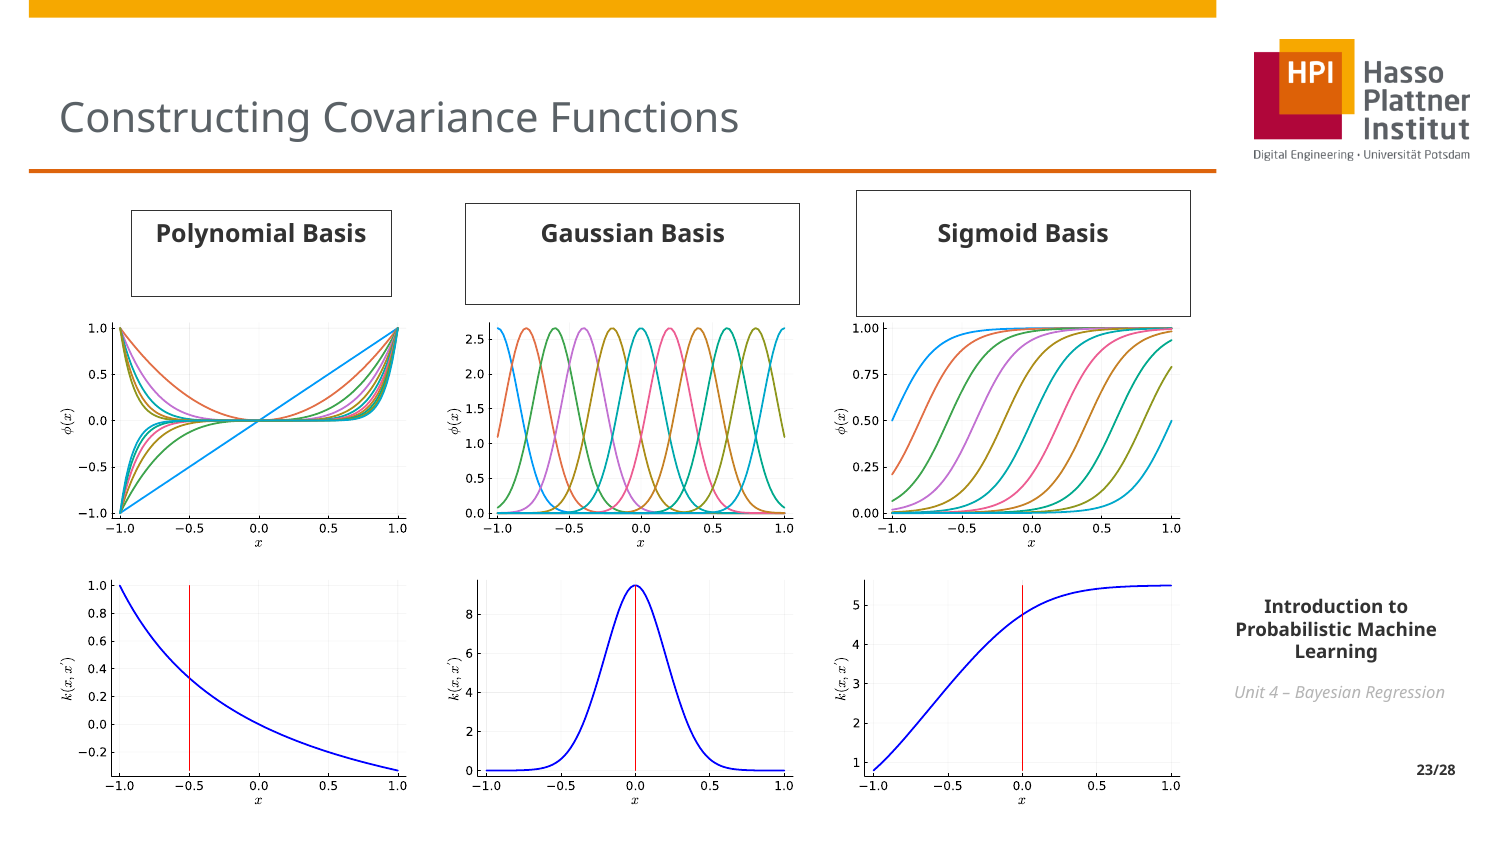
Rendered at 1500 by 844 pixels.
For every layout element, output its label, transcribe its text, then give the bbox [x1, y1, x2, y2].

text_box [58, 572, 414, 810]
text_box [832, 572, 1188, 810]
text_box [832, 315, 1188, 552]
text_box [445, 315, 801, 552]
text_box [445, 572, 801, 810]
title Constructing Covariance Functions [58, 17, 1187, 170]
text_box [58, 315, 414, 552]
picture [1254, 39, 1470, 161]
